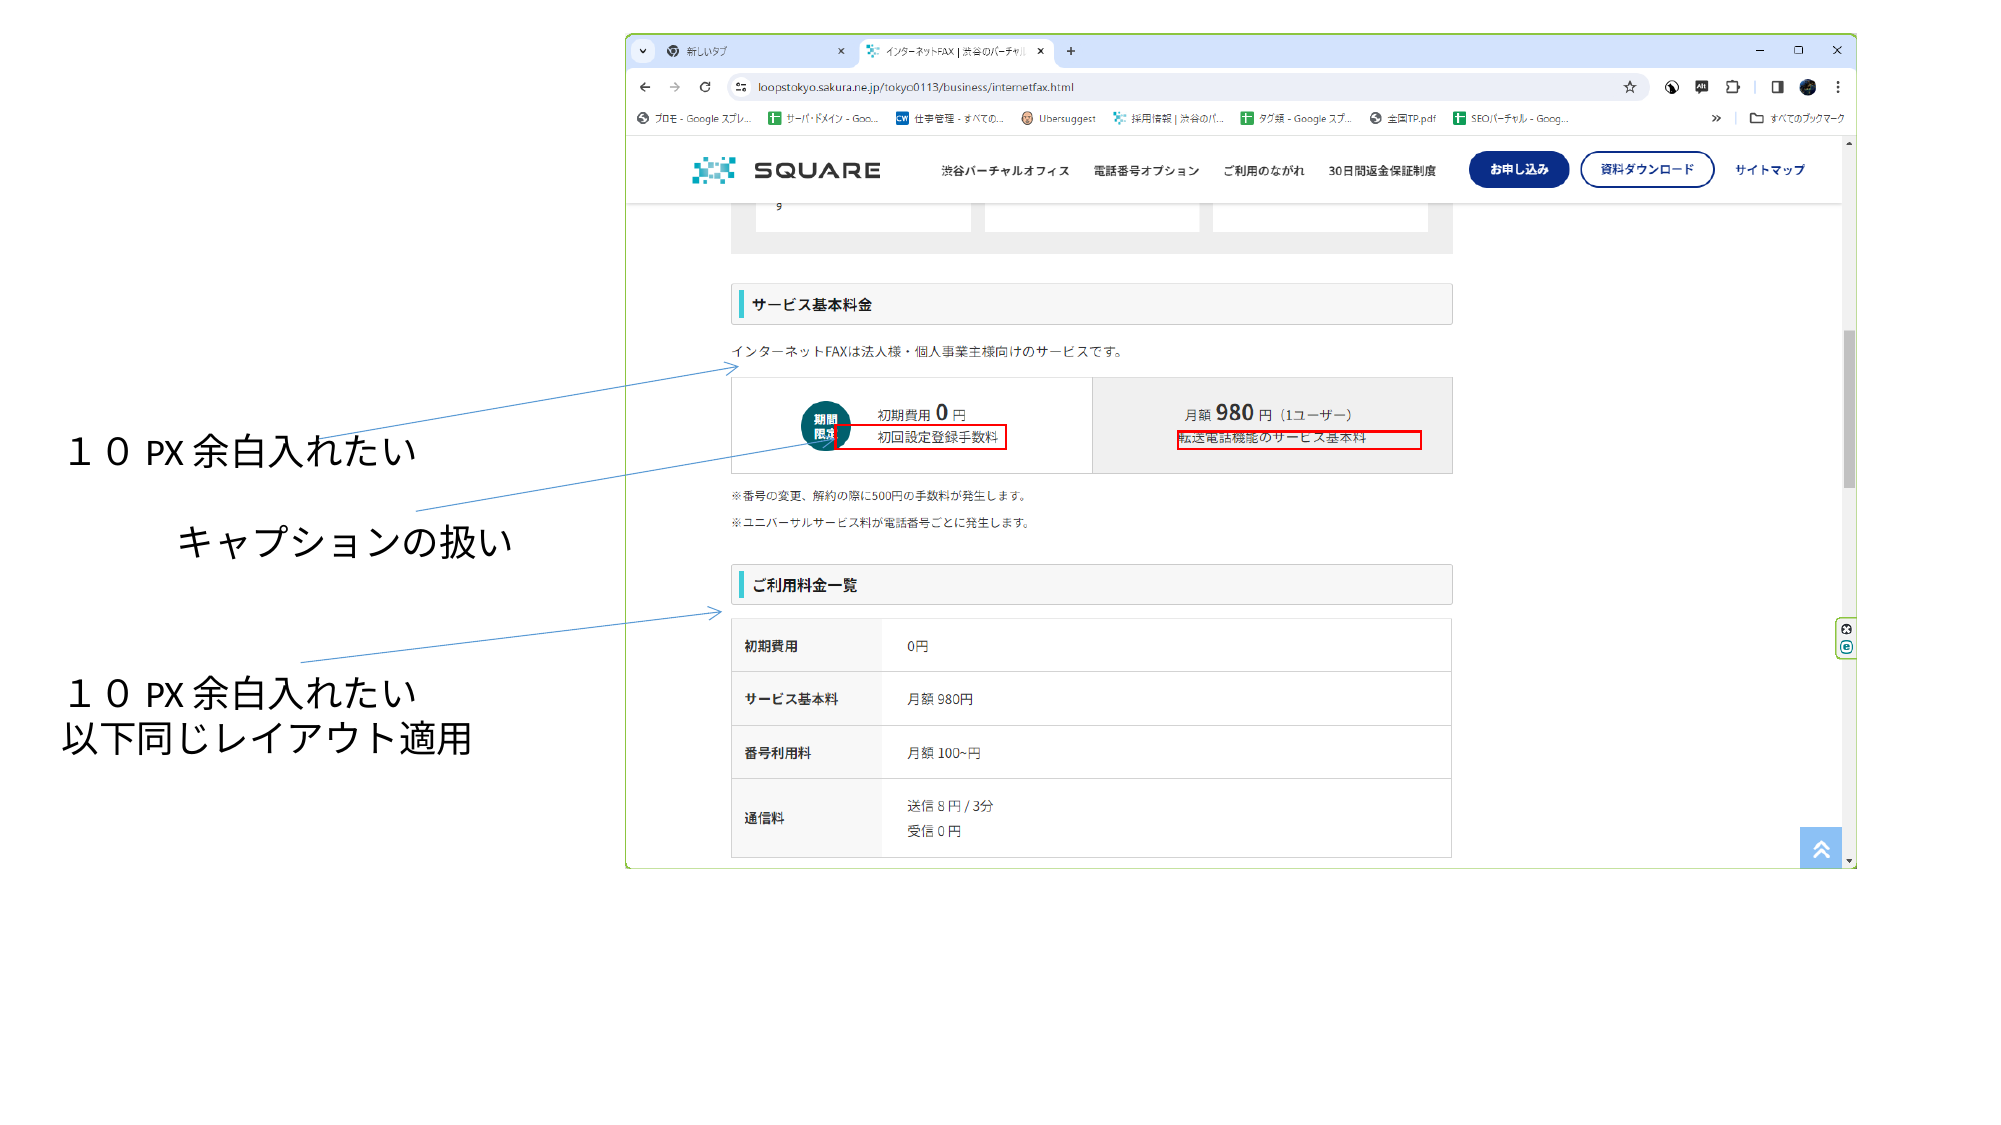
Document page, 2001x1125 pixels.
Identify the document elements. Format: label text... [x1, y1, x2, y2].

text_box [415, 438, 836, 512]
text_box １０PX余白入れたい [46, 420, 415, 481]
text_box １０PX余白入れたい 以下同じレイアウト適用 [46, 662, 497, 768]
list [625, 33, 1857, 869]
text_box キャプションの扱い [162, 511, 612, 572]
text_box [300, 611, 723, 663]
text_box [319, 366, 739, 439]
